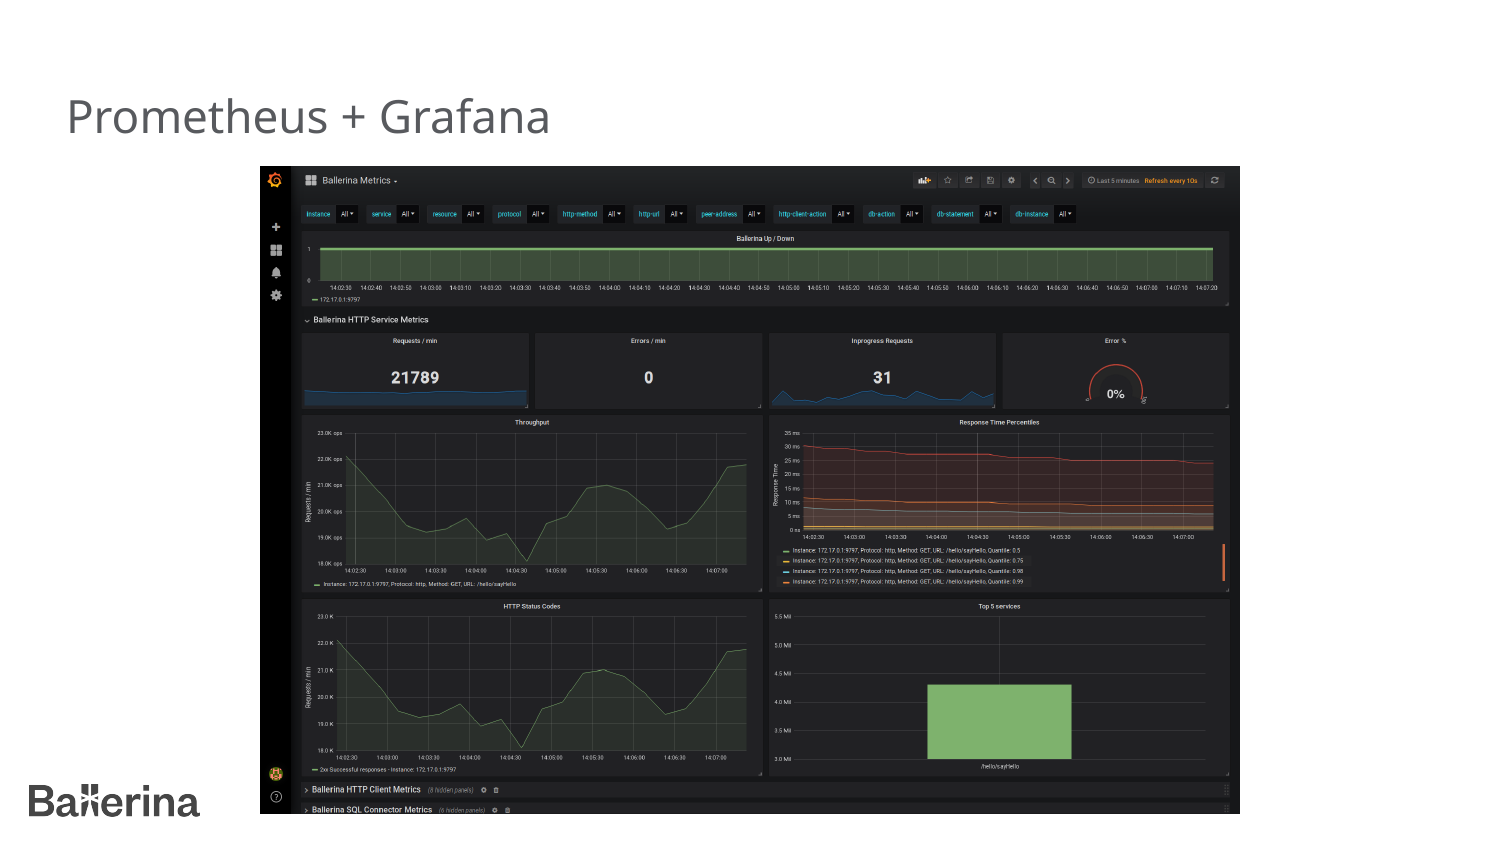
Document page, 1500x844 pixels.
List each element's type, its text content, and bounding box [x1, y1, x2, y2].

picture [28, 784, 200, 817]
title Prometheus + Grafana [51, 72, 1449, 167]
picture [260, 166, 1240, 815]
